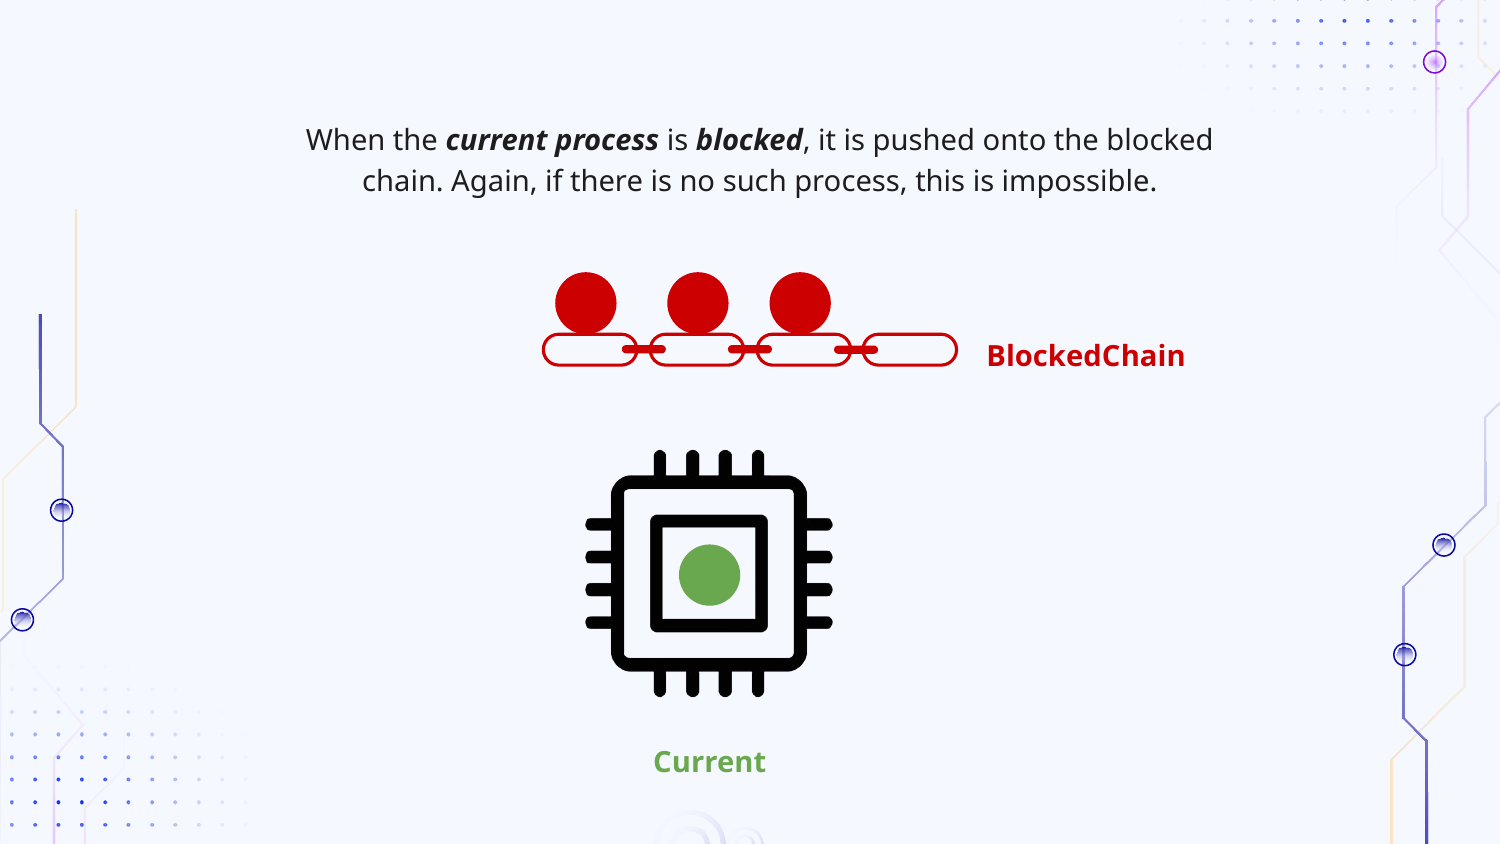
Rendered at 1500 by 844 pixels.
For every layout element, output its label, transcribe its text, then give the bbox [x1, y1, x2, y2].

subtitle When the current process is blocked, it is pushed onto the blocked chain. Again, if there is no such process, this is impossible. [260, 101, 1260, 211]
picture [1161, 0, 1500, 136]
text_box [667, 272, 729, 332]
picture [557, 426, 862, 724]
text_box [769, 272, 831, 332]
subtitle BlockedChain [971, 317, 1214, 383]
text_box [543, 333, 957, 366]
picture [1, 634, 277, 844]
subtitle Current [629, 732, 791, 794]
text_box [555, 272, 617, 332]
